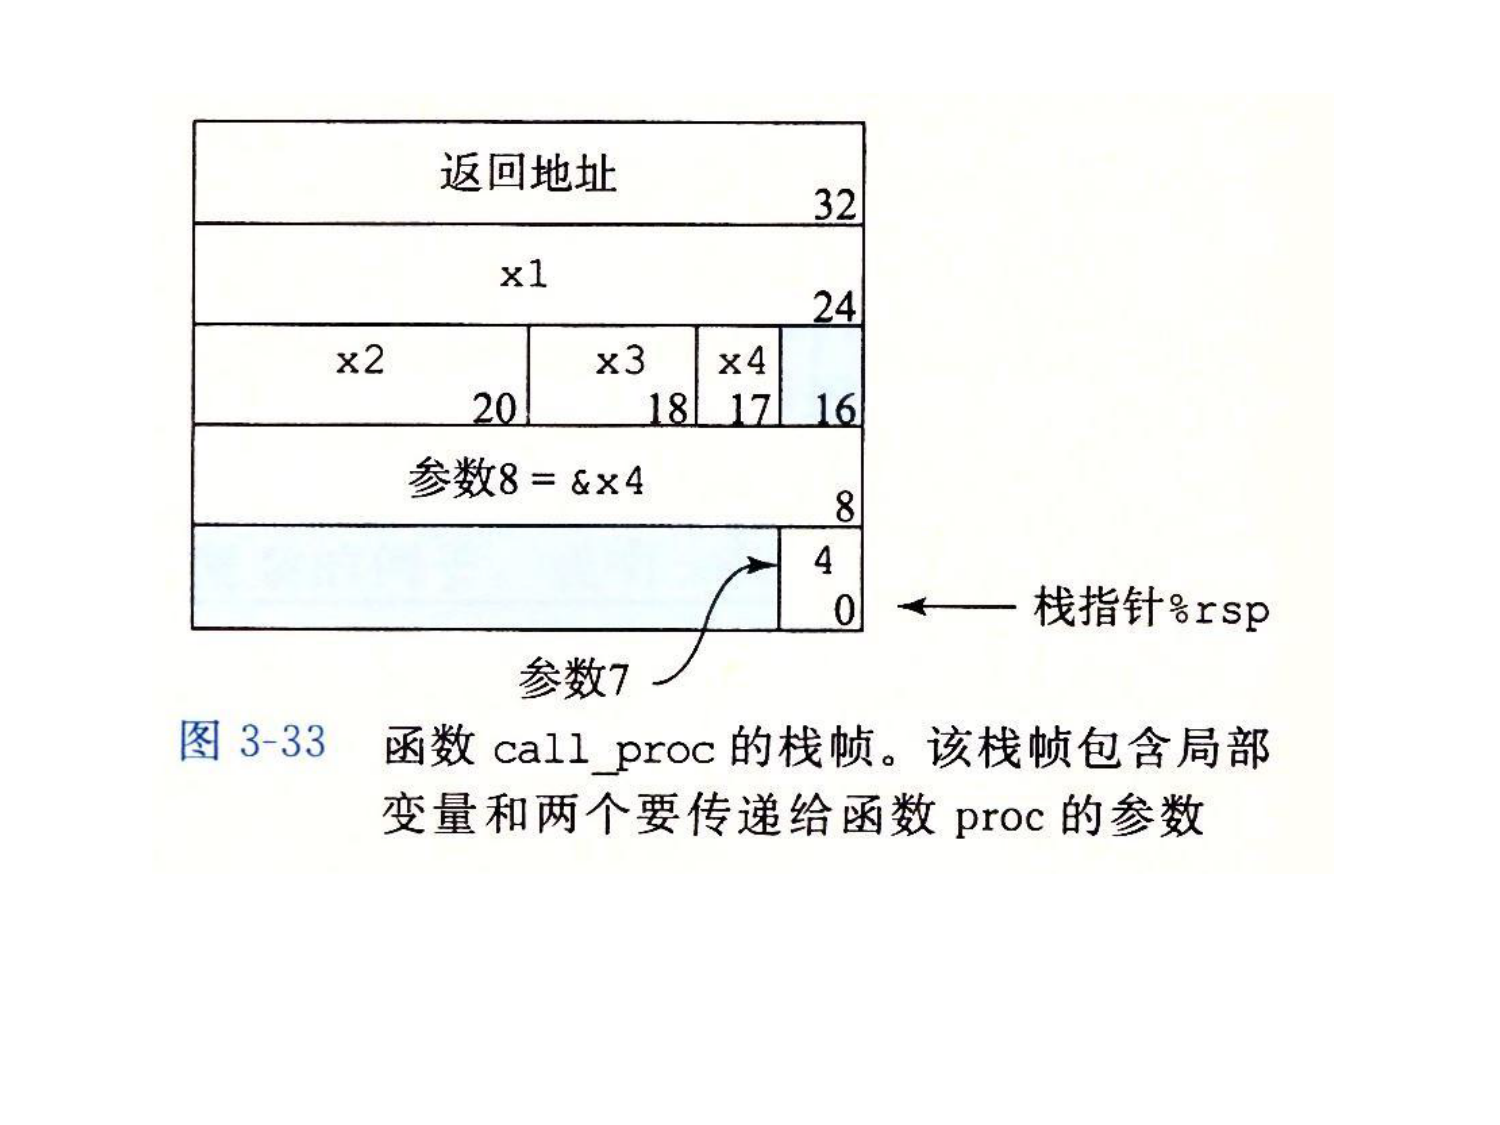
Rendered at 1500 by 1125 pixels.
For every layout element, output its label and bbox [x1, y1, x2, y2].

picture [152, 93, 1334, 875]
